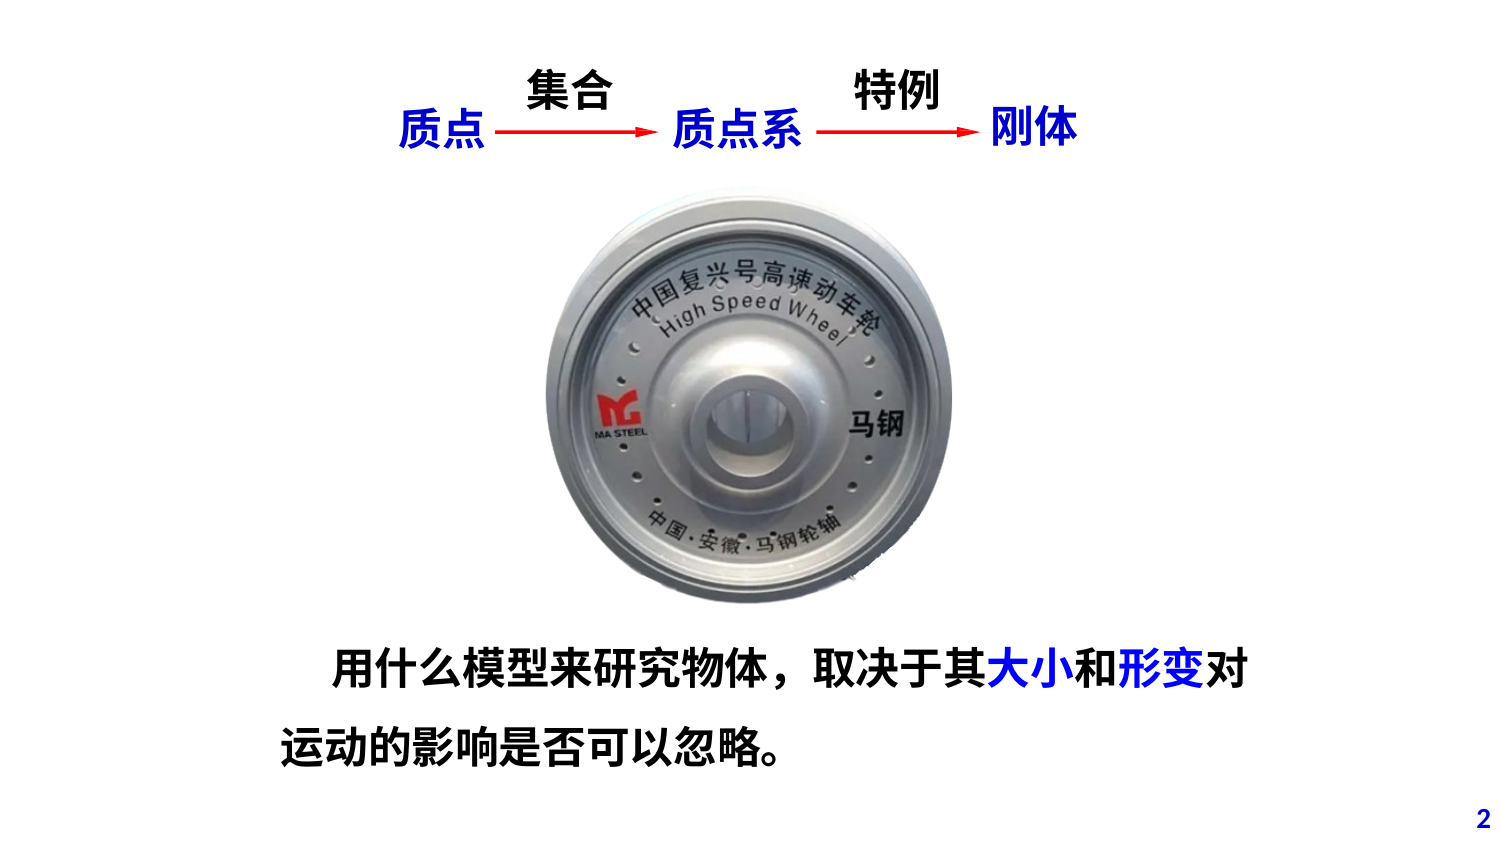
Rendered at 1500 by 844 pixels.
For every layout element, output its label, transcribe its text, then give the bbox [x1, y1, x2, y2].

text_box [868, 61, 1081, 153]
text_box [494, 61, 868, 155]
slide_number 2 [1156, 793, 1500, 839]
text_box 用什么模型来研究物体，取决于其大小和形变对运动的影响是否可以忽略。 [264, 607, 1275, 780]
picture [541, 180, 958, 610]
text_box 质点 [396, 100, 488, 154]
